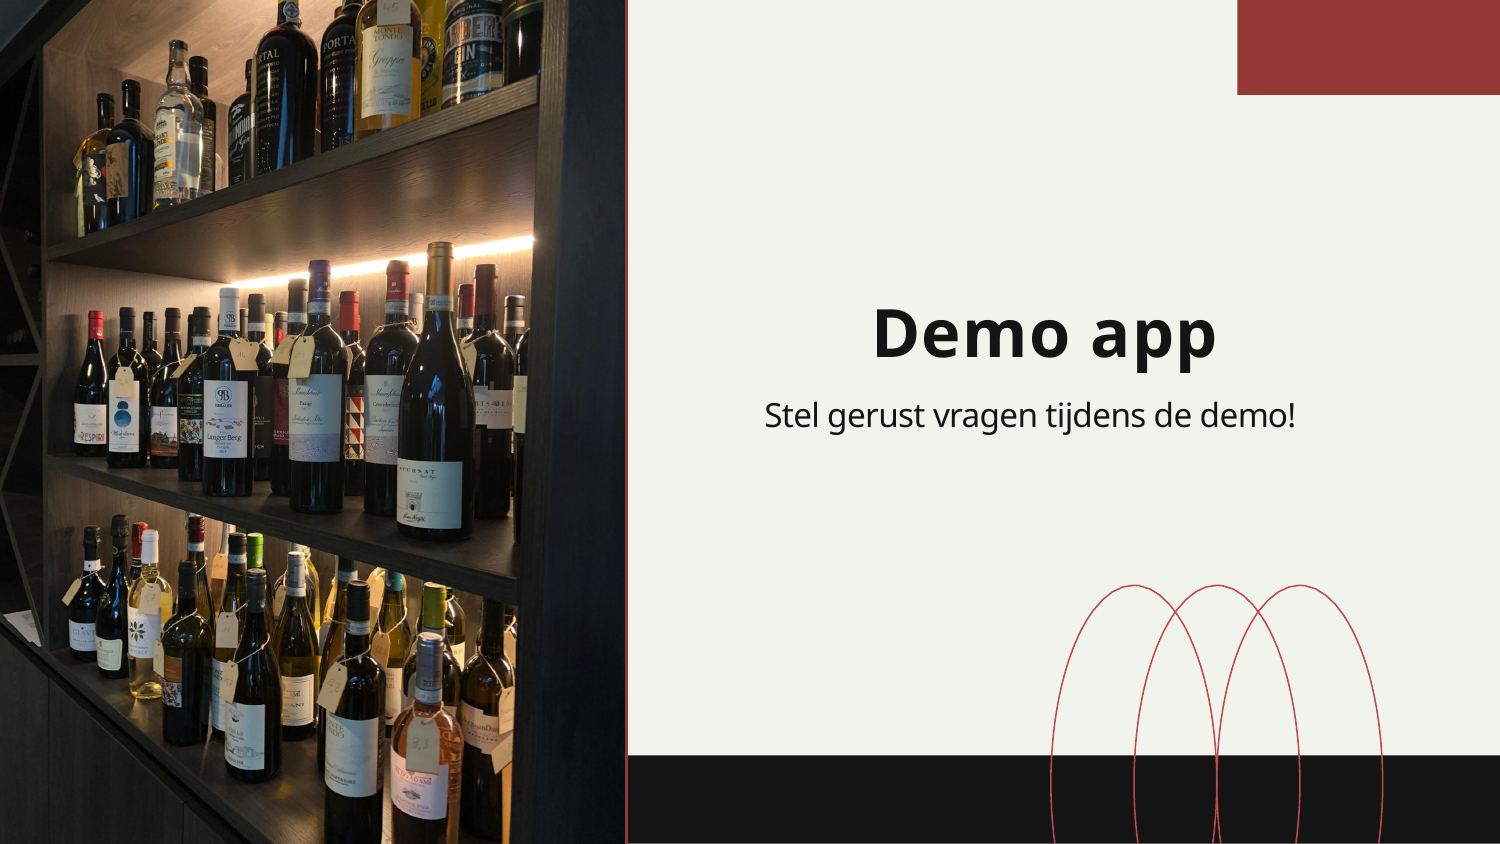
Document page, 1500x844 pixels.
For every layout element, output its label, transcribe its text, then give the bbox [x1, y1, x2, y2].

title Demo app [868, 277, 1500, 432]
text_box Stel gerust vragen tijdens de demo! [762, 391, 1450, 434]
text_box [1049, 584, 1385, 844]
picture [0, 0, 626, 844]
text_box [1237, 0, 1500, 95]
